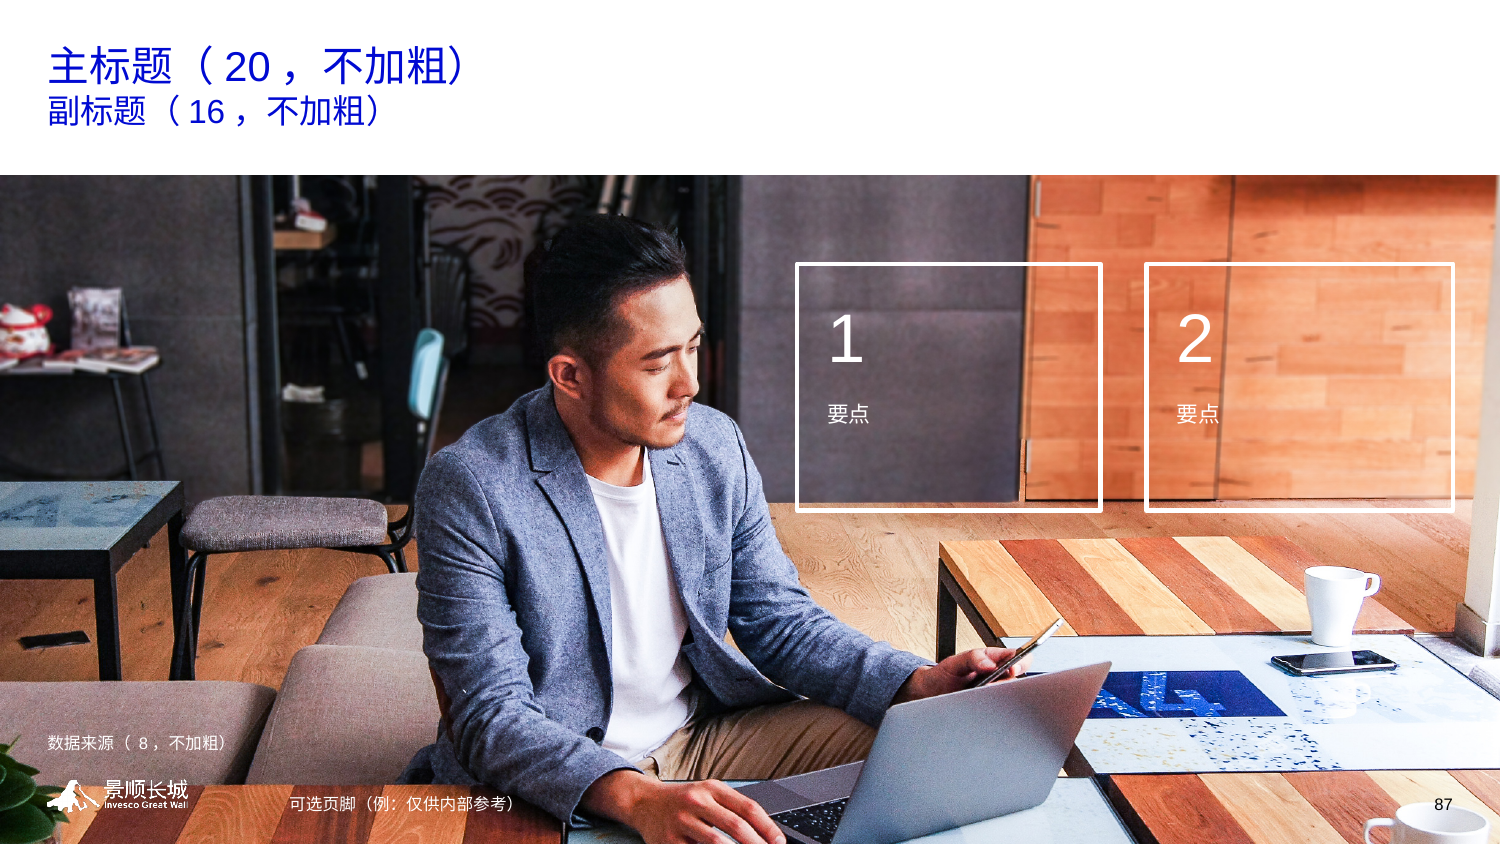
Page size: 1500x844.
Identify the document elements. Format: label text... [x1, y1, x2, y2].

title 主标题（20，不加粗） 副标题（16，不加粗） [47, 39, 1454, 173]
picture [0, 175, 1500, 844]
